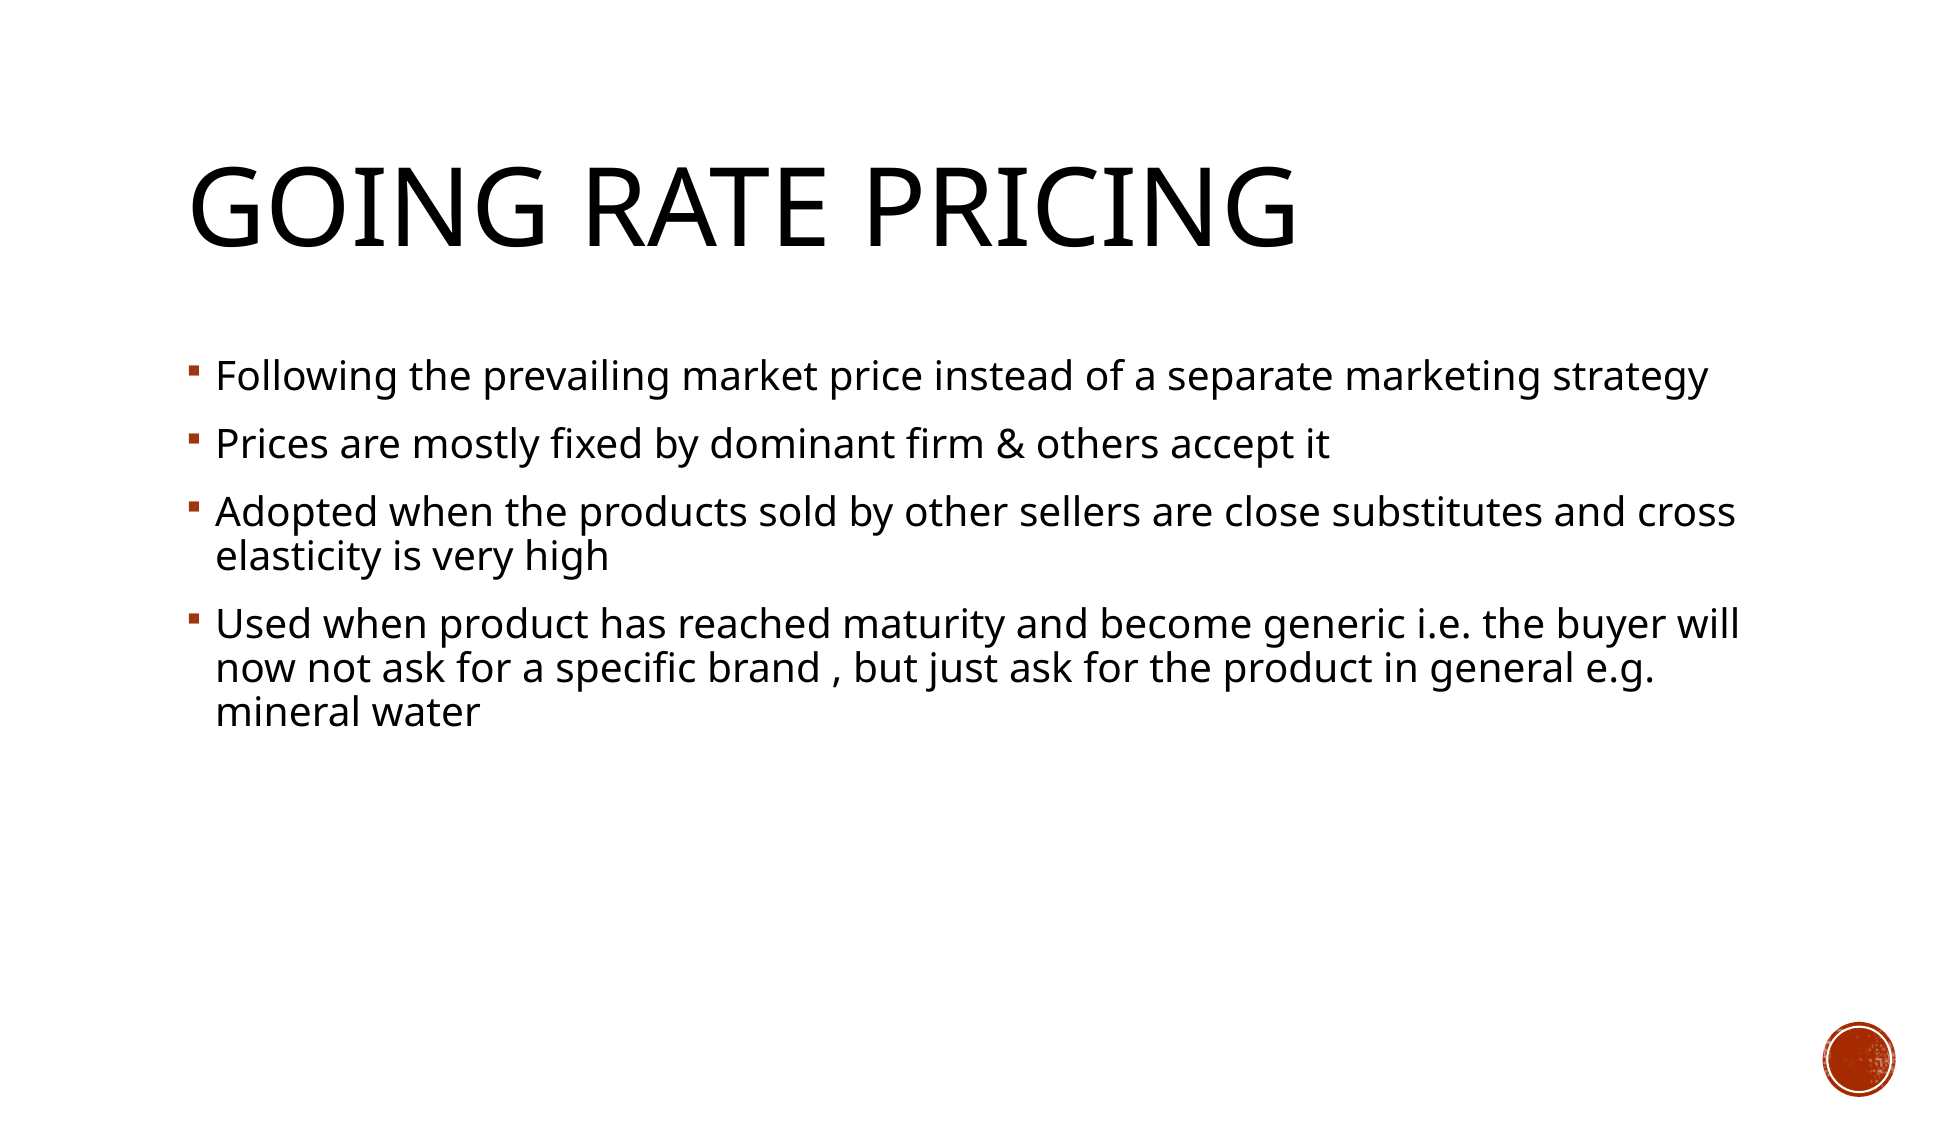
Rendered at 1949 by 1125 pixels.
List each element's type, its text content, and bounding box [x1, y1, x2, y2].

list Following the prevailing market price instead of a separate marketing strategy Prices are mostly fixed by dominant firm & others accept it Adopted when the products sold by other sellers are close substitutes and cross elasticity is very high Used when product has reached maturity and become generic i.e. the buyer will now not ask for a specific brand , but just ask for the product in general e.g. mineral water [171, 348, 1779, 1013]
title Going rate pricing [171, 79, 1779, 344]
